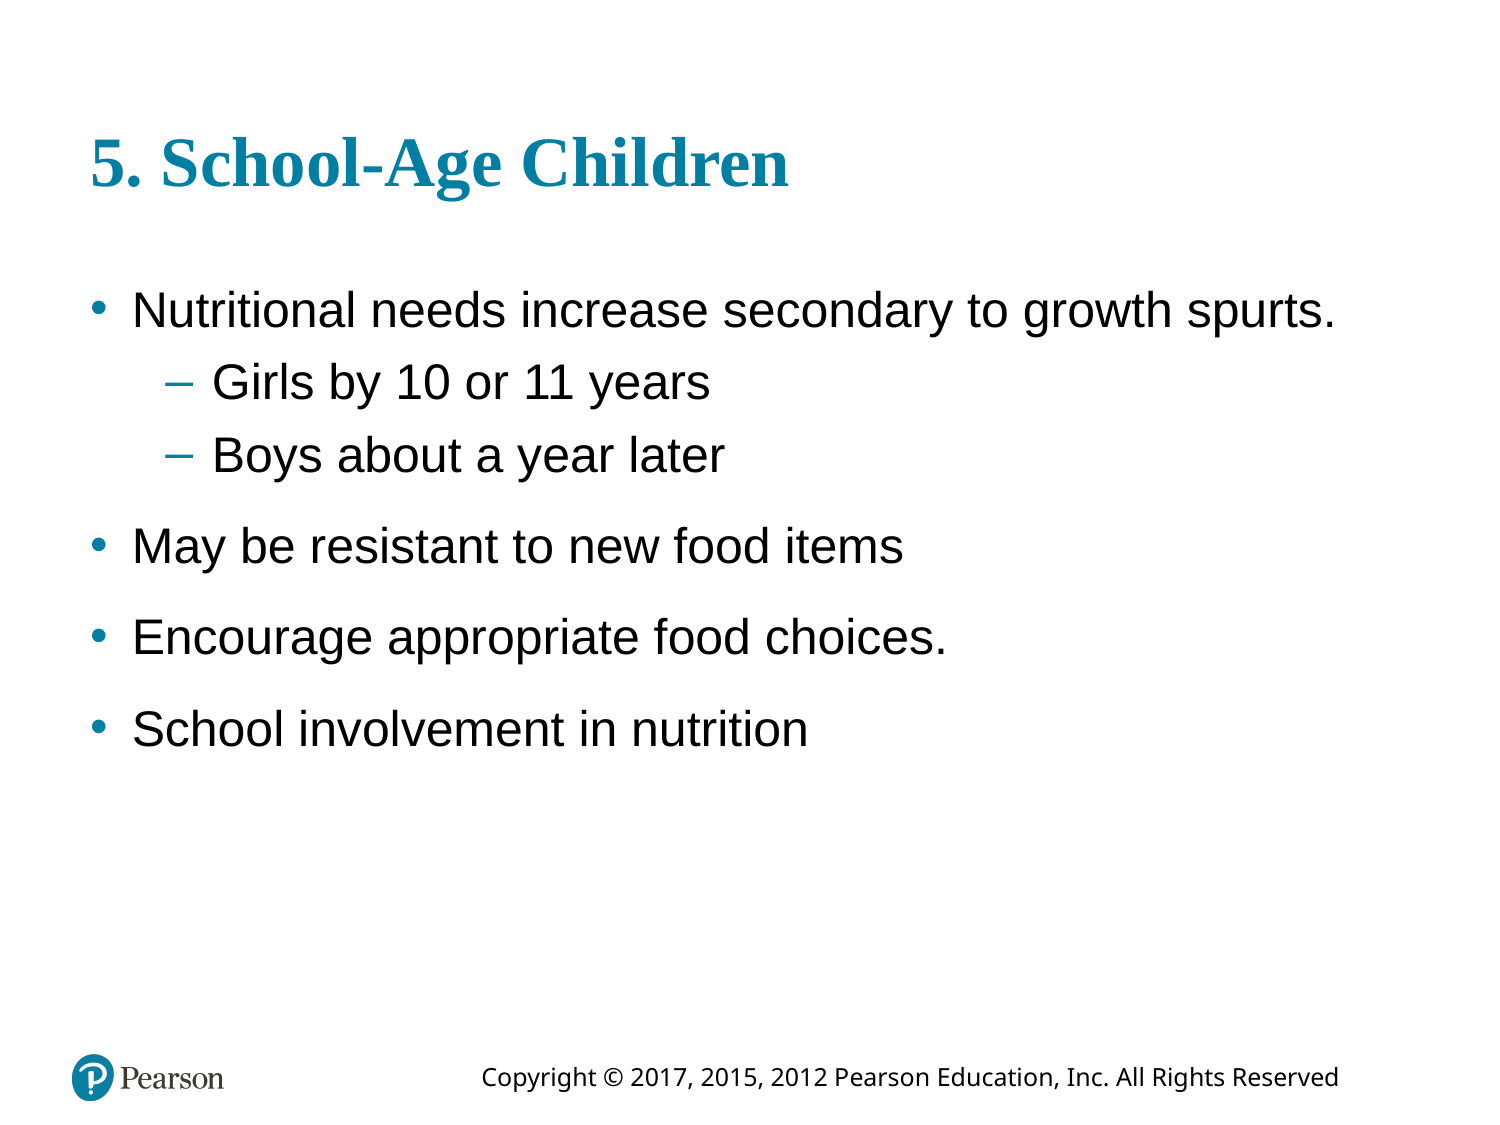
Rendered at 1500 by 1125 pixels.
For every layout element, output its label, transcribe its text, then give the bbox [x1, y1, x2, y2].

picture [72, 1087, 83, 1101]
list Nutritional needs increase secondary to growth spurts. Girls by 10 or 11 years Boys about a year later May be resistant to new food items Encourage appropriate food choices. School involvement in nutrition [75, 262, 1425, 1005]
title 5. School-Age Children [75, 35, 1425, 216]
picture [72, 1054, 88, 1070]
picture [80, 1063, 106, 1088]
picture [98, 1054, 224, 1101]
